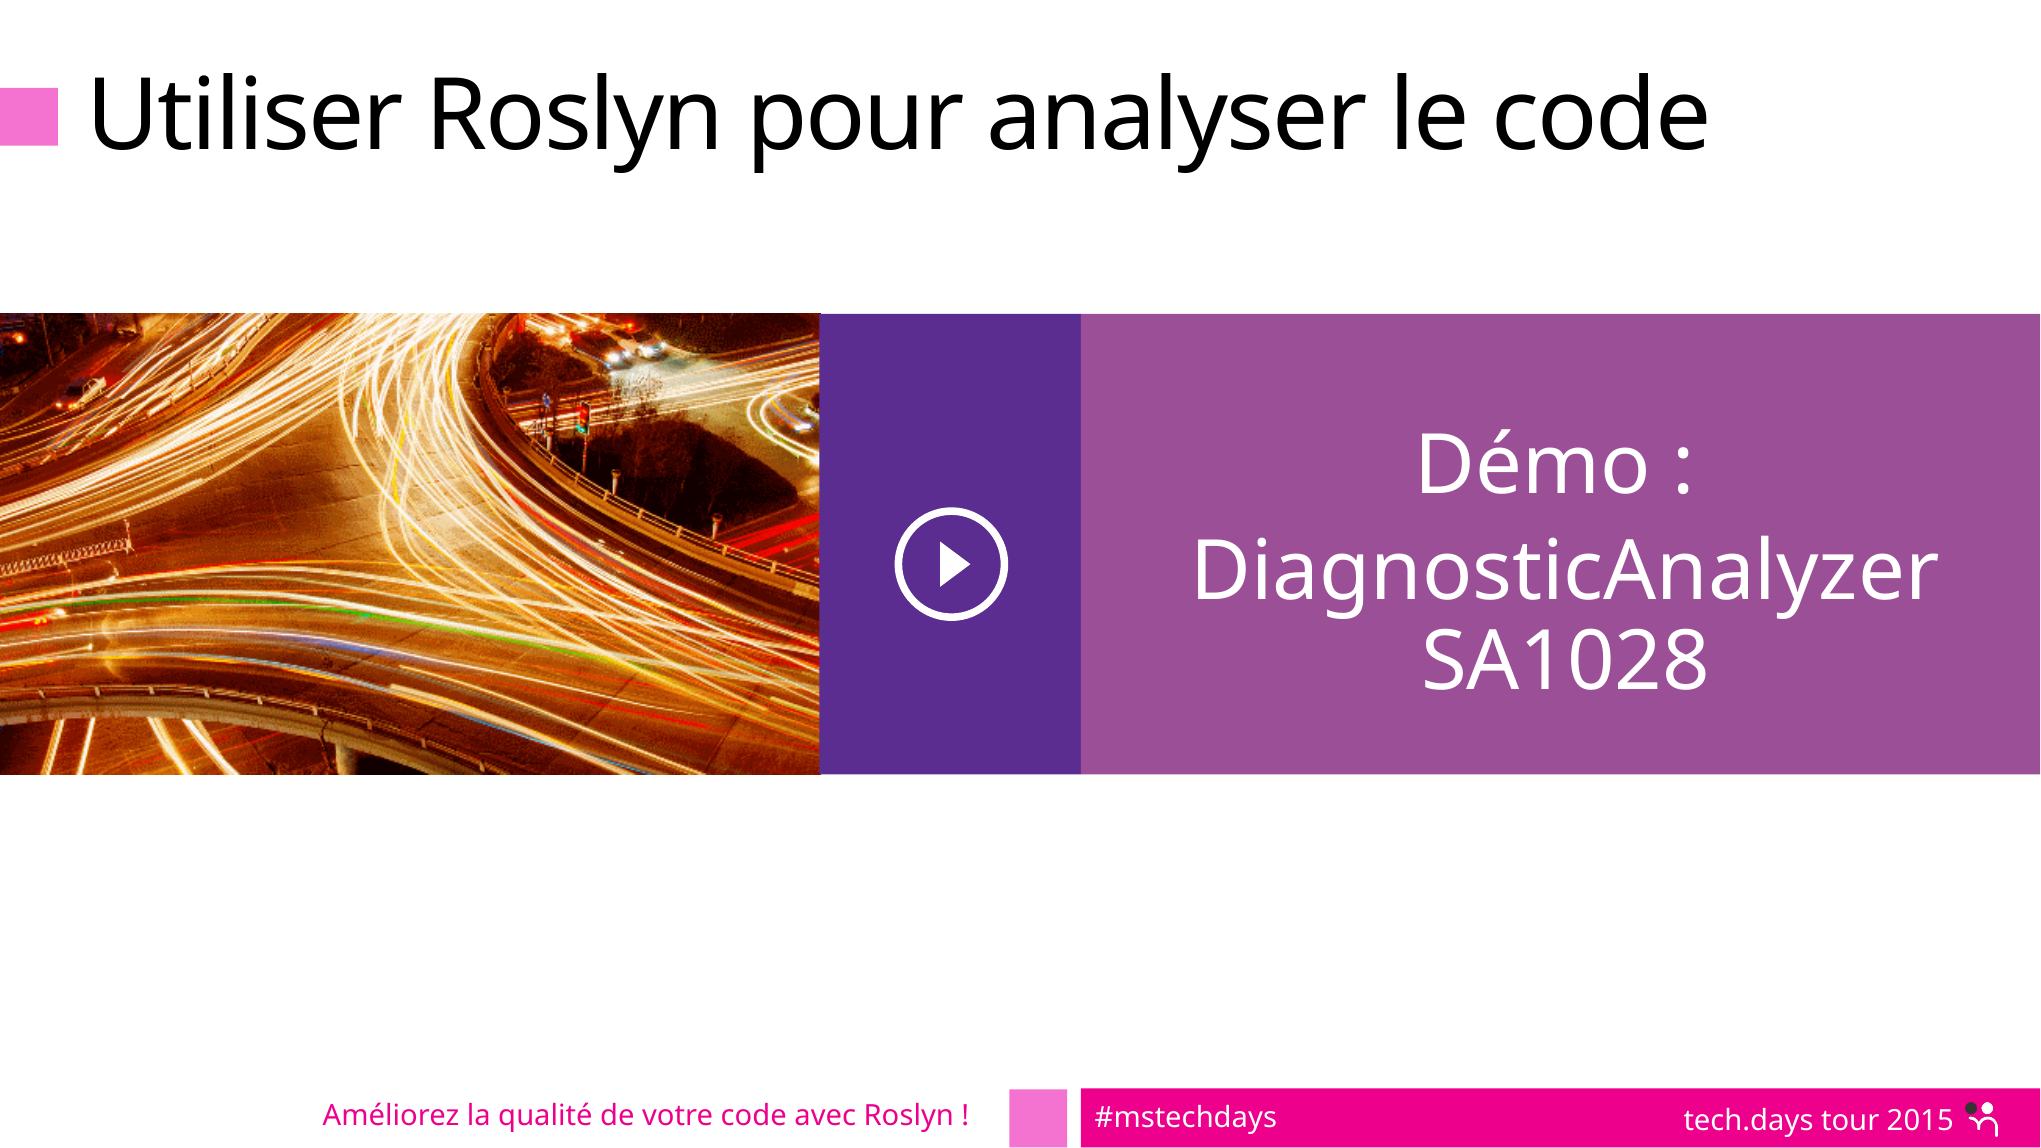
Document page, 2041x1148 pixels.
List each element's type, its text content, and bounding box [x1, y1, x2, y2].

picture [1965, 1102, 1998, 1137]
title Utiliser Roslyn pour analyser le code [63, 48, 2014, 146]
footer Améliorez la qualité de votre code avec Roslyn ! [45, 1084, 985, 1144]
list Démo : DiagnosticAnalyzer SA1028 [1090, 413, 2041, 669]
picture [0, 313, 819, 775]
